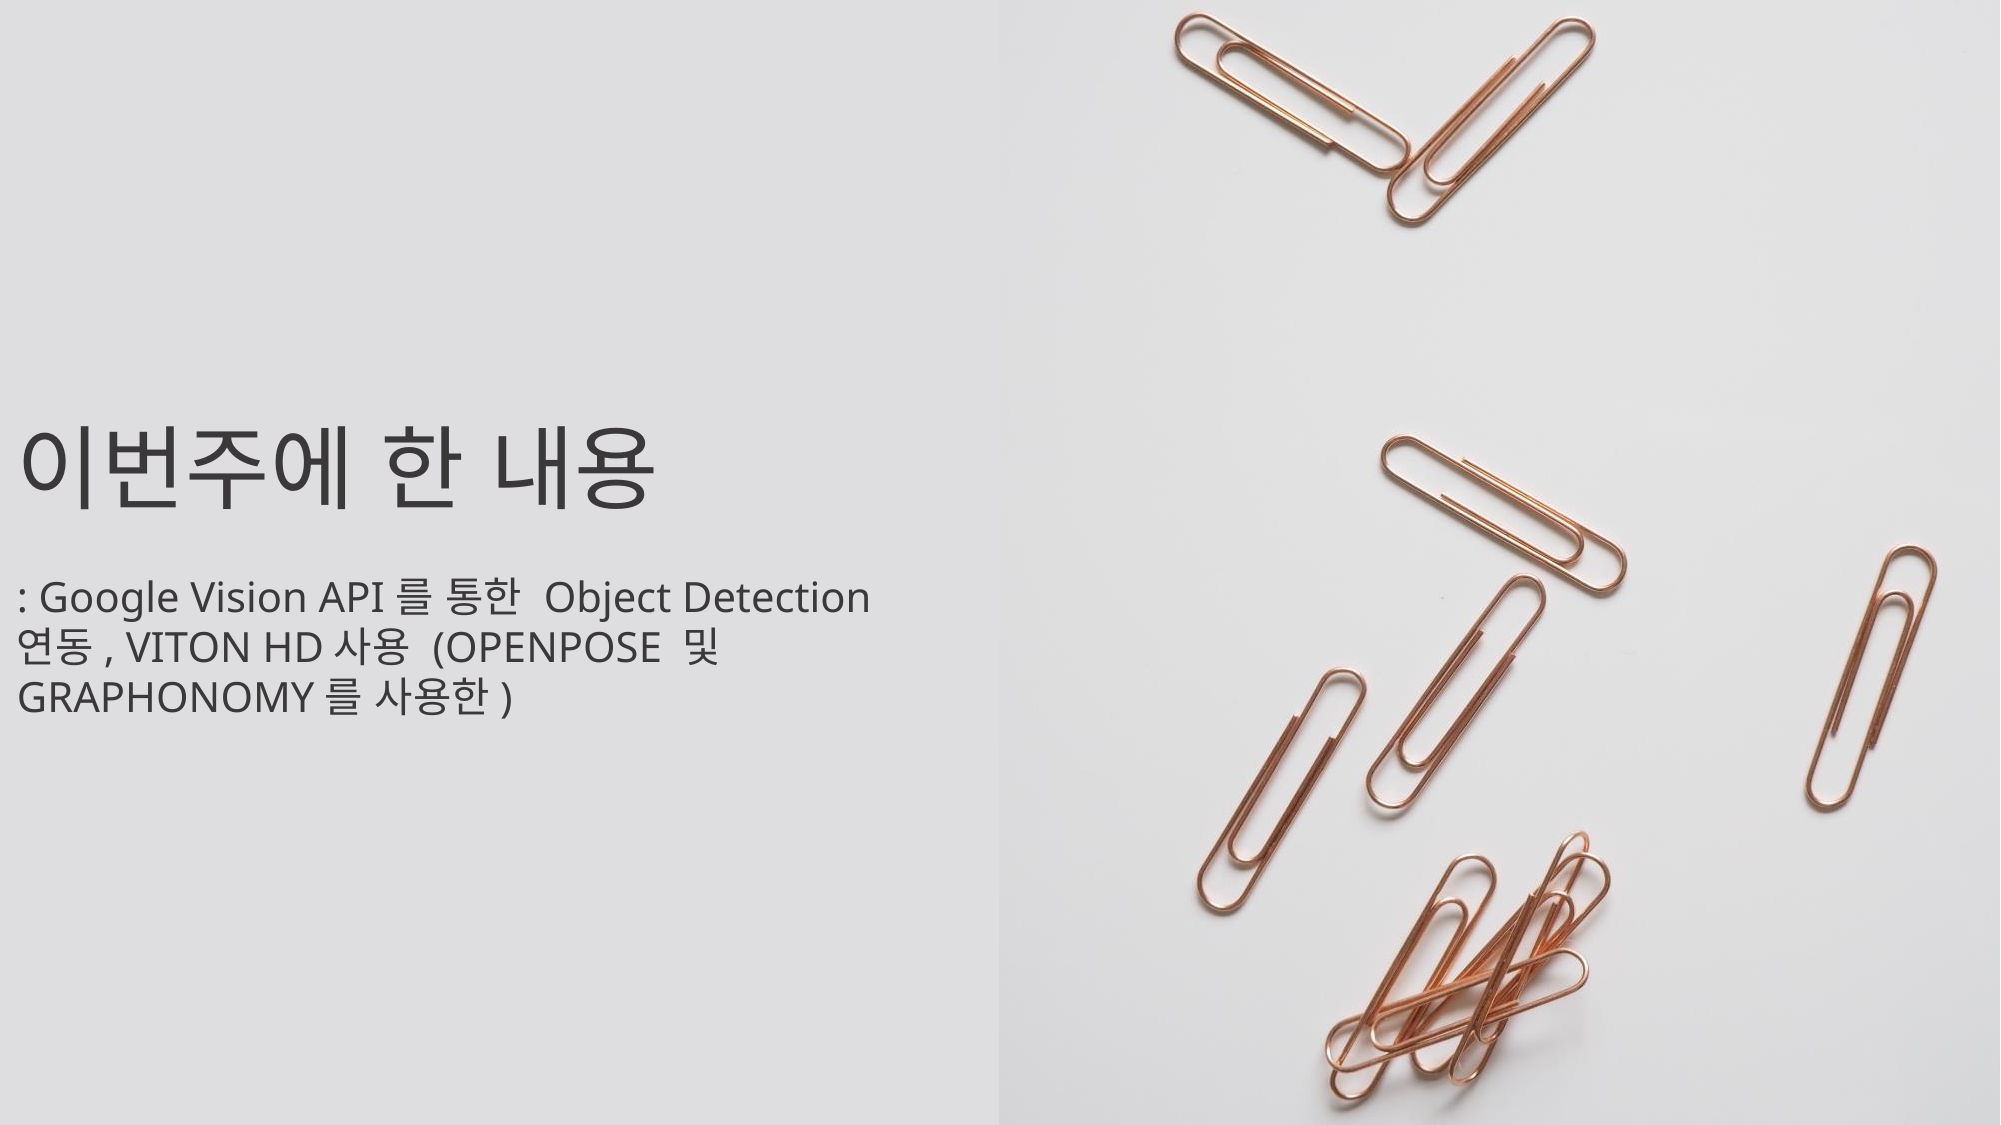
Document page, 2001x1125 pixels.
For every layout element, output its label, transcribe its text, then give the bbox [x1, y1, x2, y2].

text_box 이번주에 한 내용 : Google Vision API를 통한 Object Detection 연동, VITON HD사용 (OPENPOSE 및 GRAPHONOMY를 사용한) [2, 403, 936, 729]
picture [999, 0, 2000, 1125]
